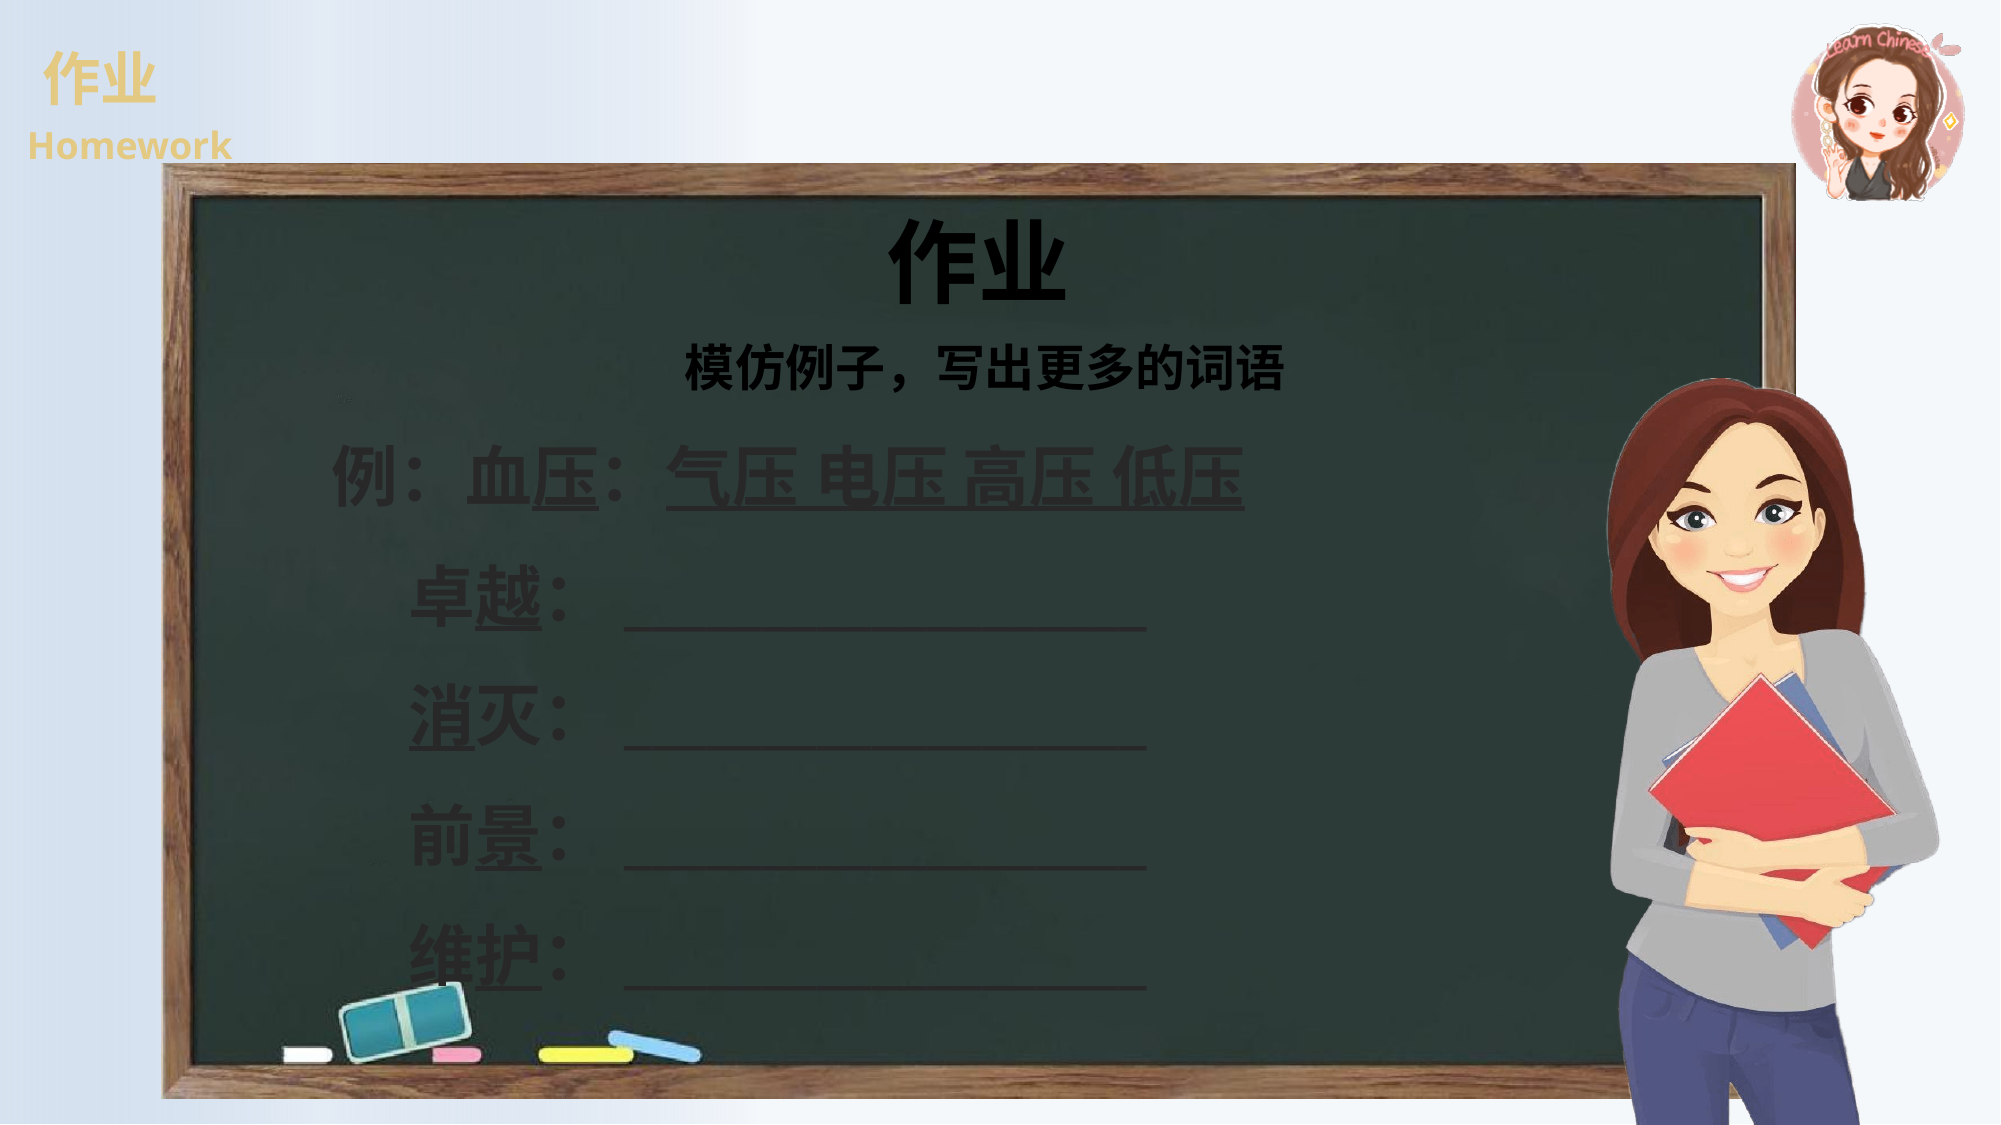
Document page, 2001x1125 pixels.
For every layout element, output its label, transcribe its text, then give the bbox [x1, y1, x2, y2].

picture [0, 0, 2001, 1125]
text_box 作业 [27, 35, 174, 115]
text_box Homework [12, 115, 248, 175]
